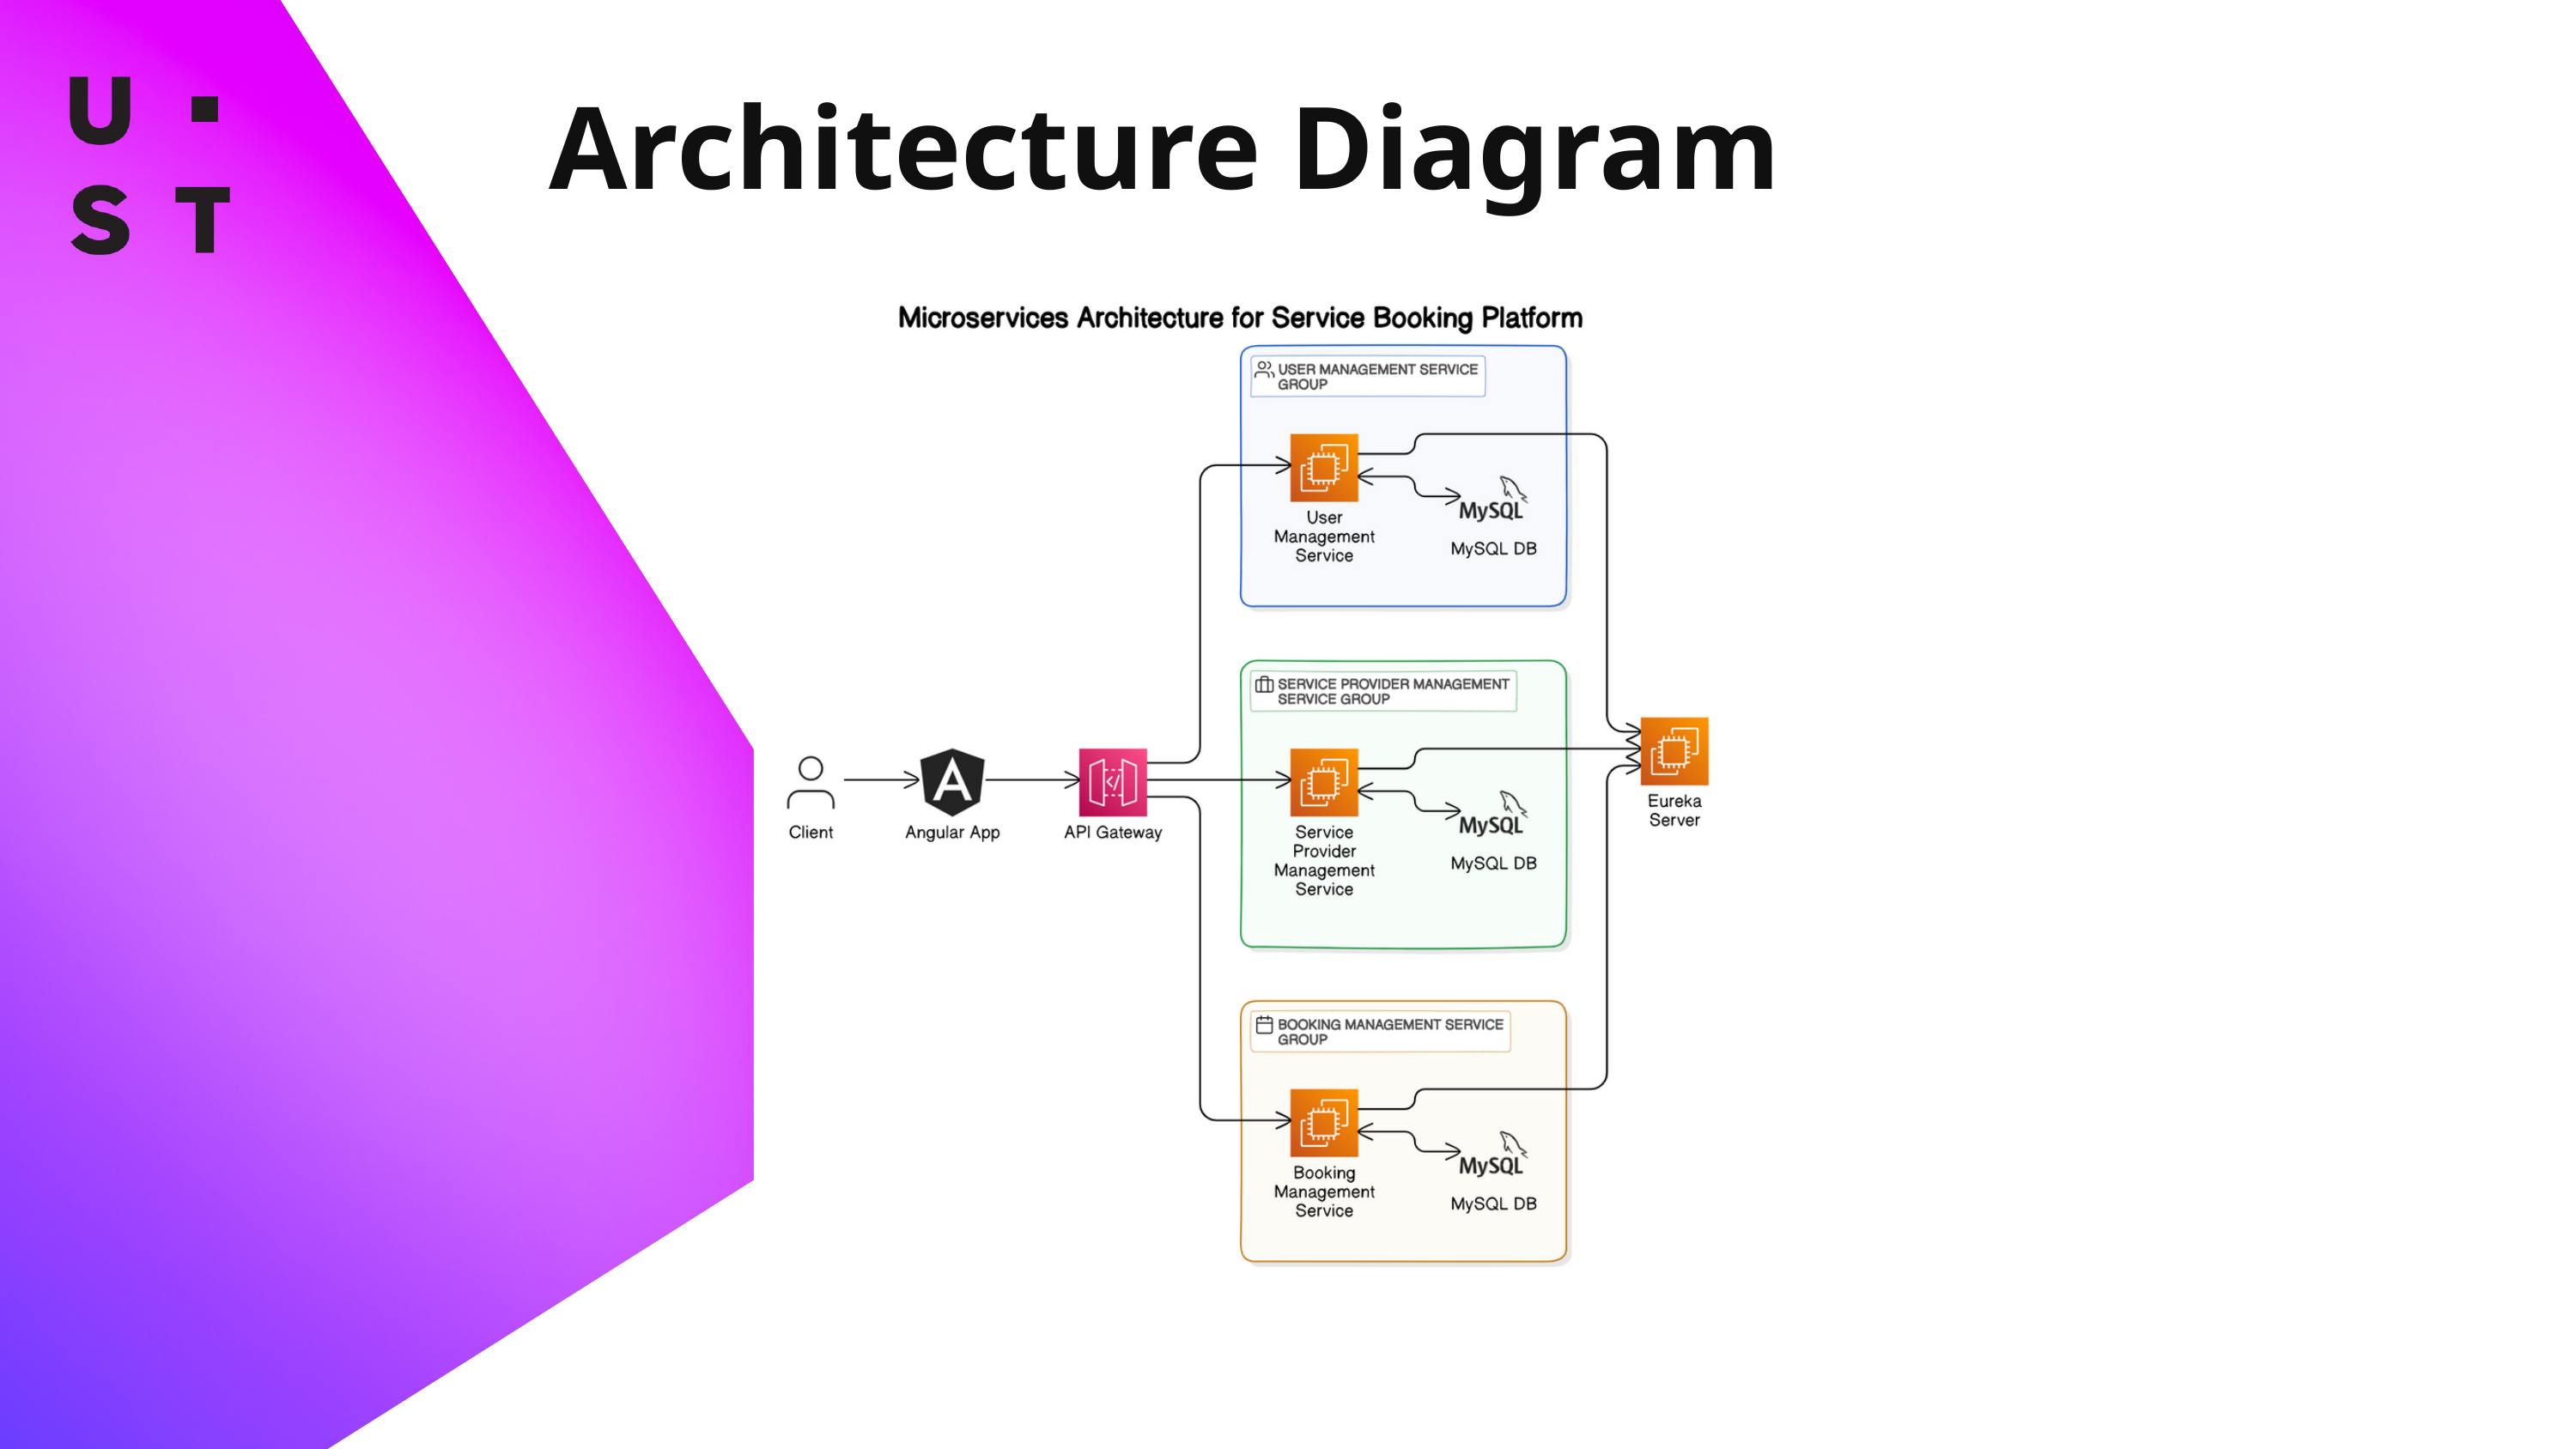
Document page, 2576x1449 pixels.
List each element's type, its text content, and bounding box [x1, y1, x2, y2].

text_box [753, 284, 1734, 1312]
text_box Architecture Diagram [549, 76, 1957, 213]
text_box [0, 0, 753, 1449]
text_box [59, 46, 230, 285]
